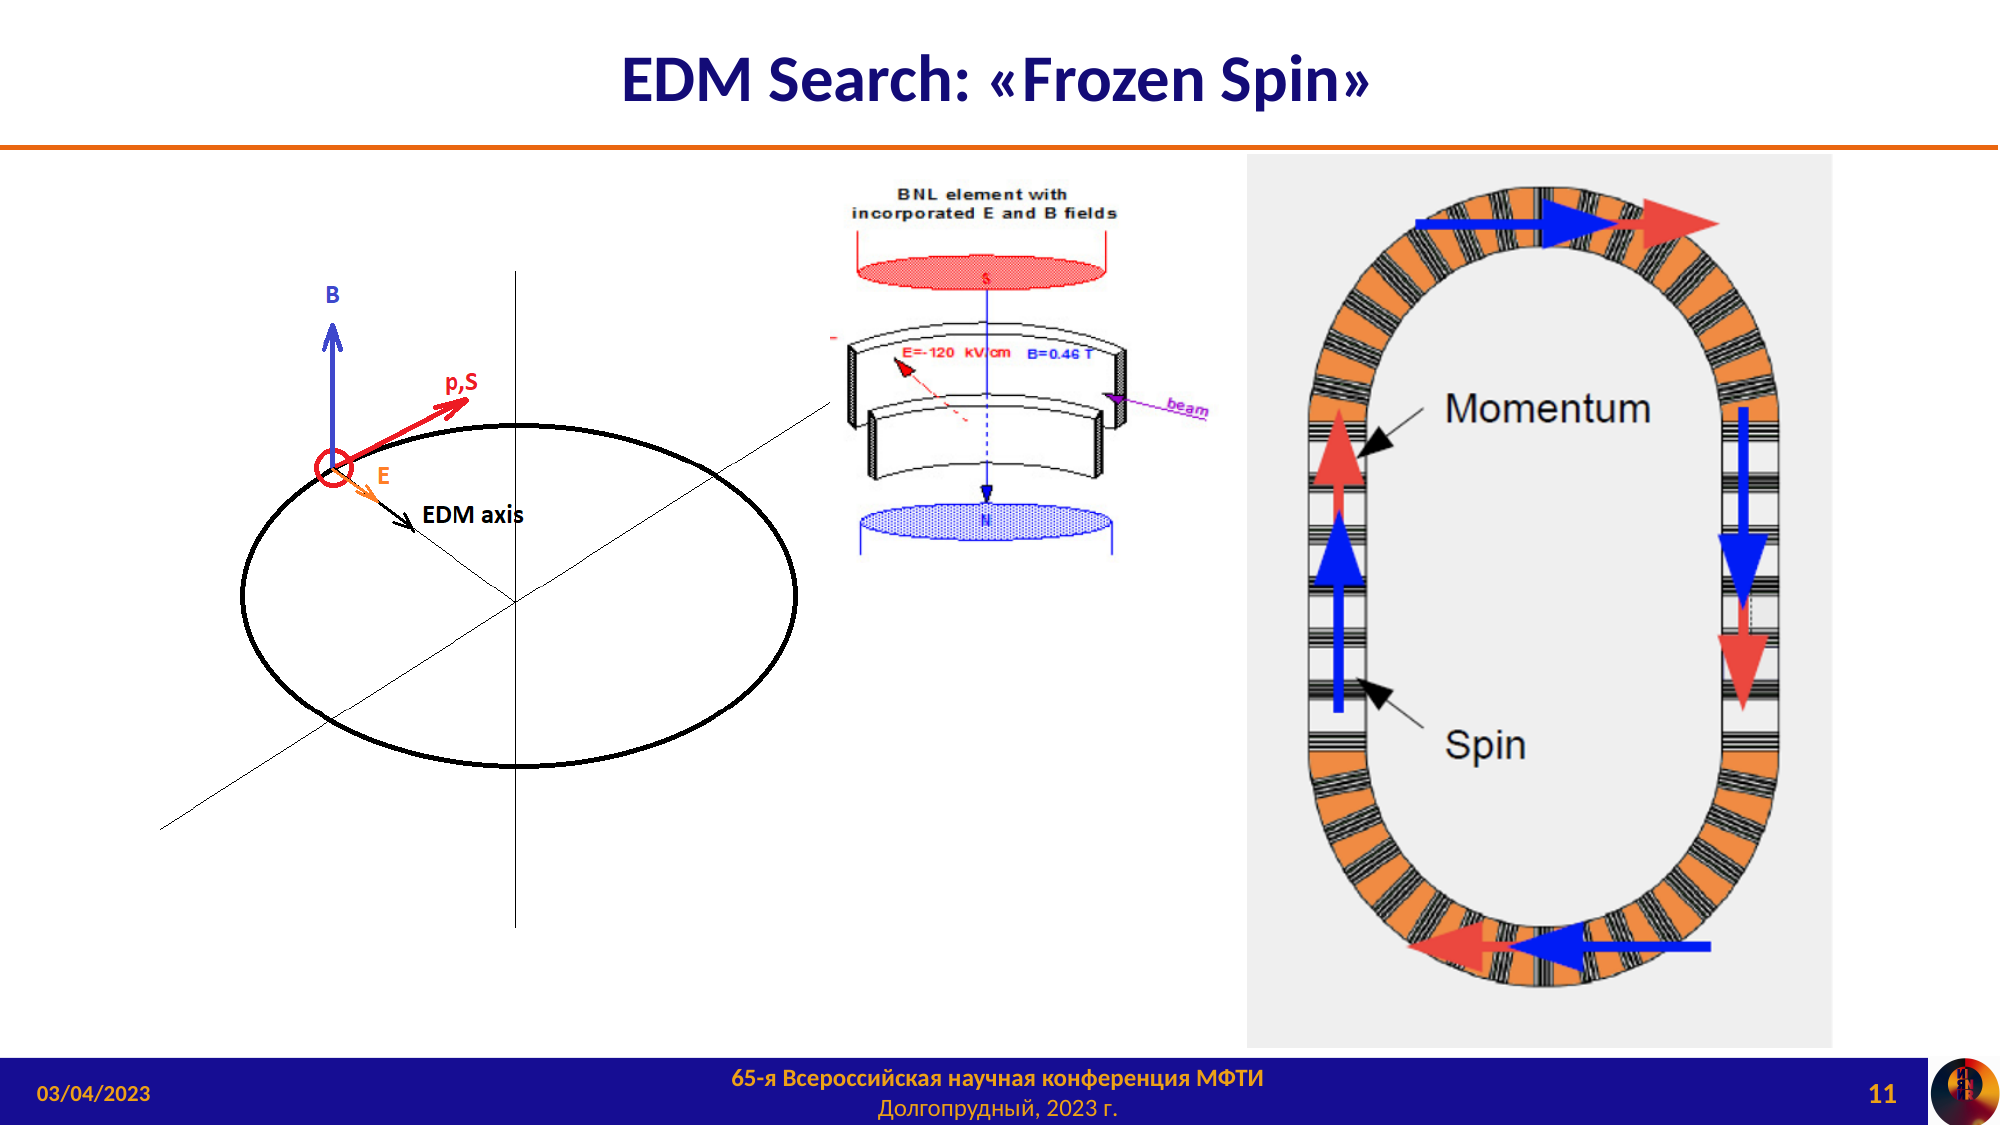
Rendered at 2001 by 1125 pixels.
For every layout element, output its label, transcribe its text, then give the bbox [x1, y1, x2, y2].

picture [1927, 1056, 2000, 1125]
text_box 65-я Всероссийская научная конференция МФТИ Долгопрудный, 2023 г. [0, 1054, 1999, 1125]
picture [1247, 154, 1833, 1048]
picture [63, 169, 1220, 956]
text_box EDM Search: «Frozen Spin» [0, 36, 1998, 124]
